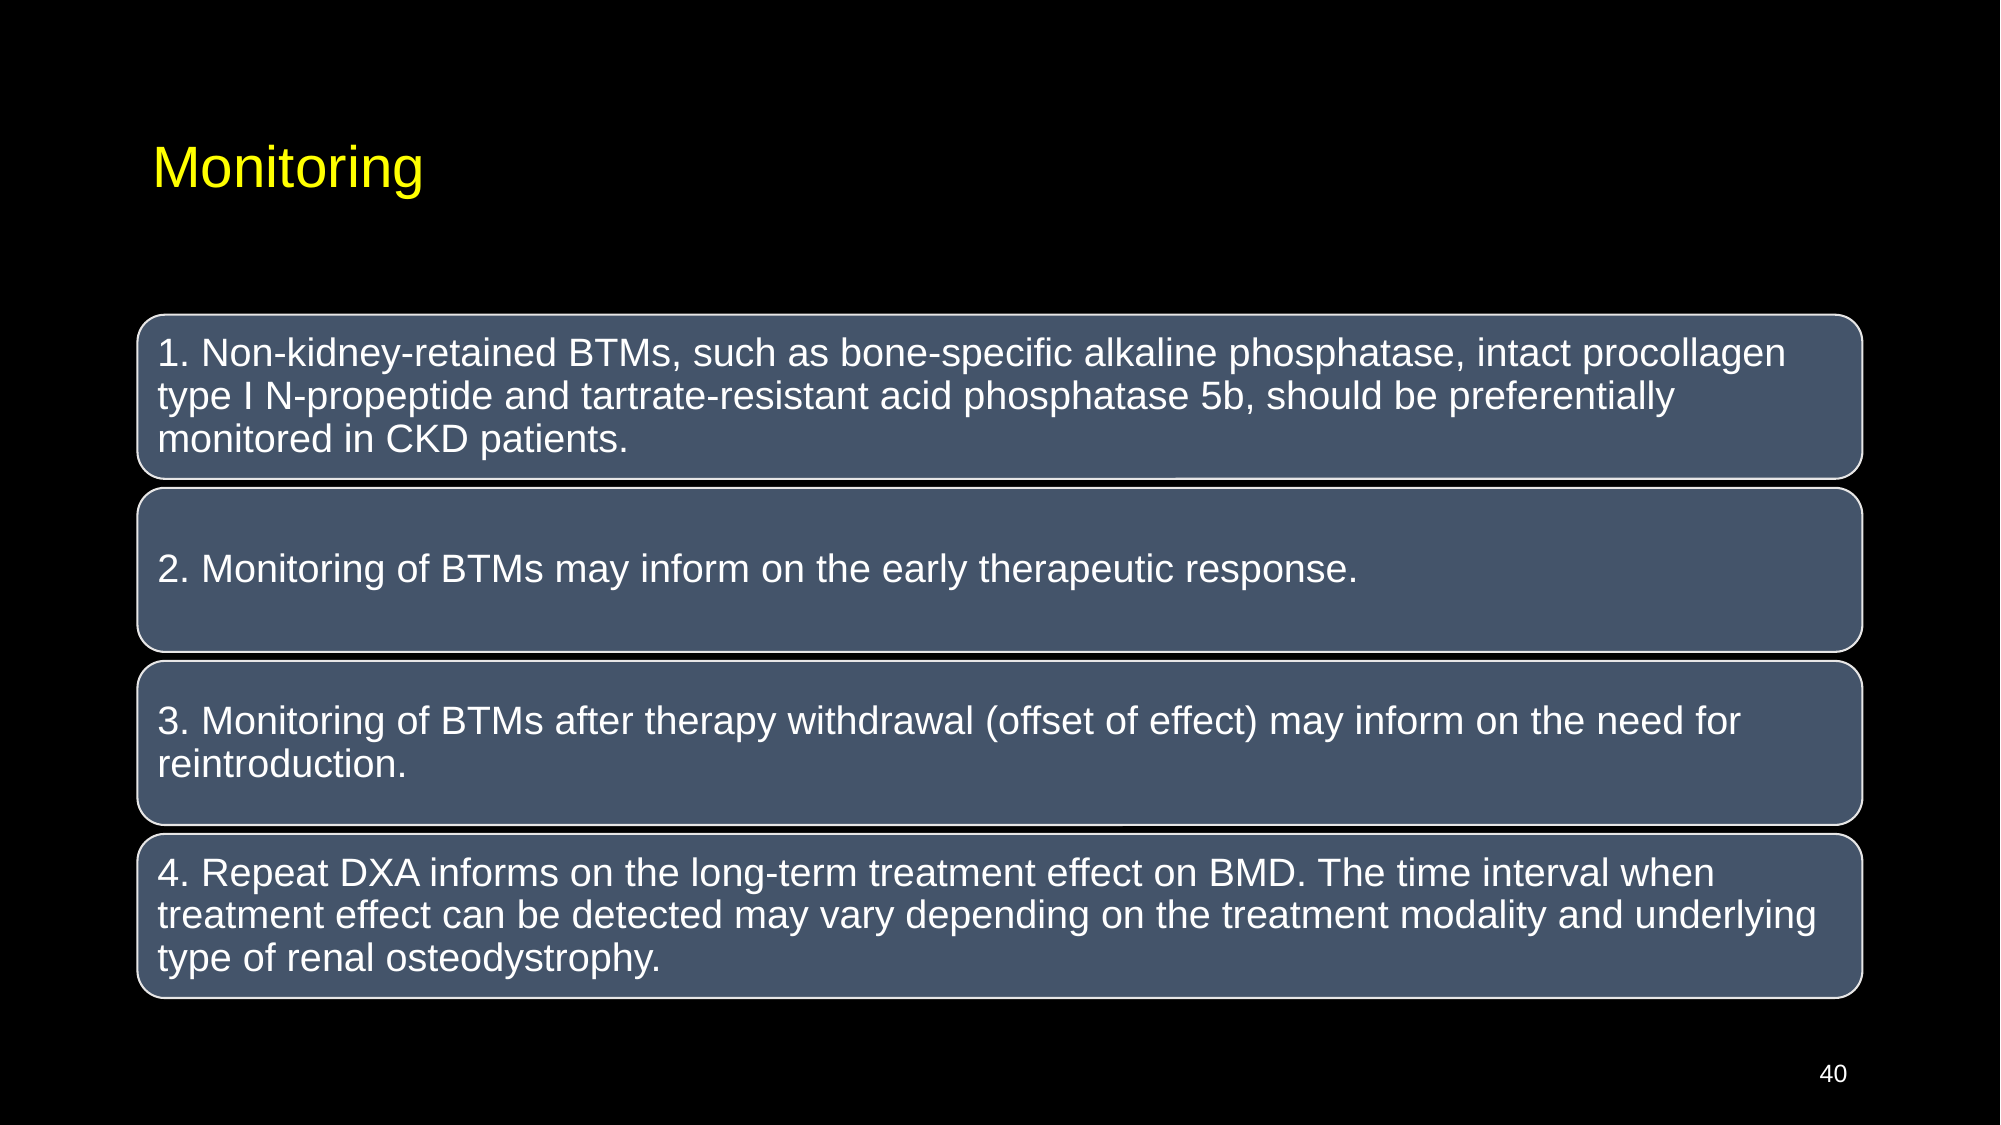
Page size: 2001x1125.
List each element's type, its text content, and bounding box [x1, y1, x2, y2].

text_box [137, 314, 1863, 999]
title Monitoring [137, 59, 1863, 278]
slide_number ‹#› [1412, 1042, 1863, 1103]
